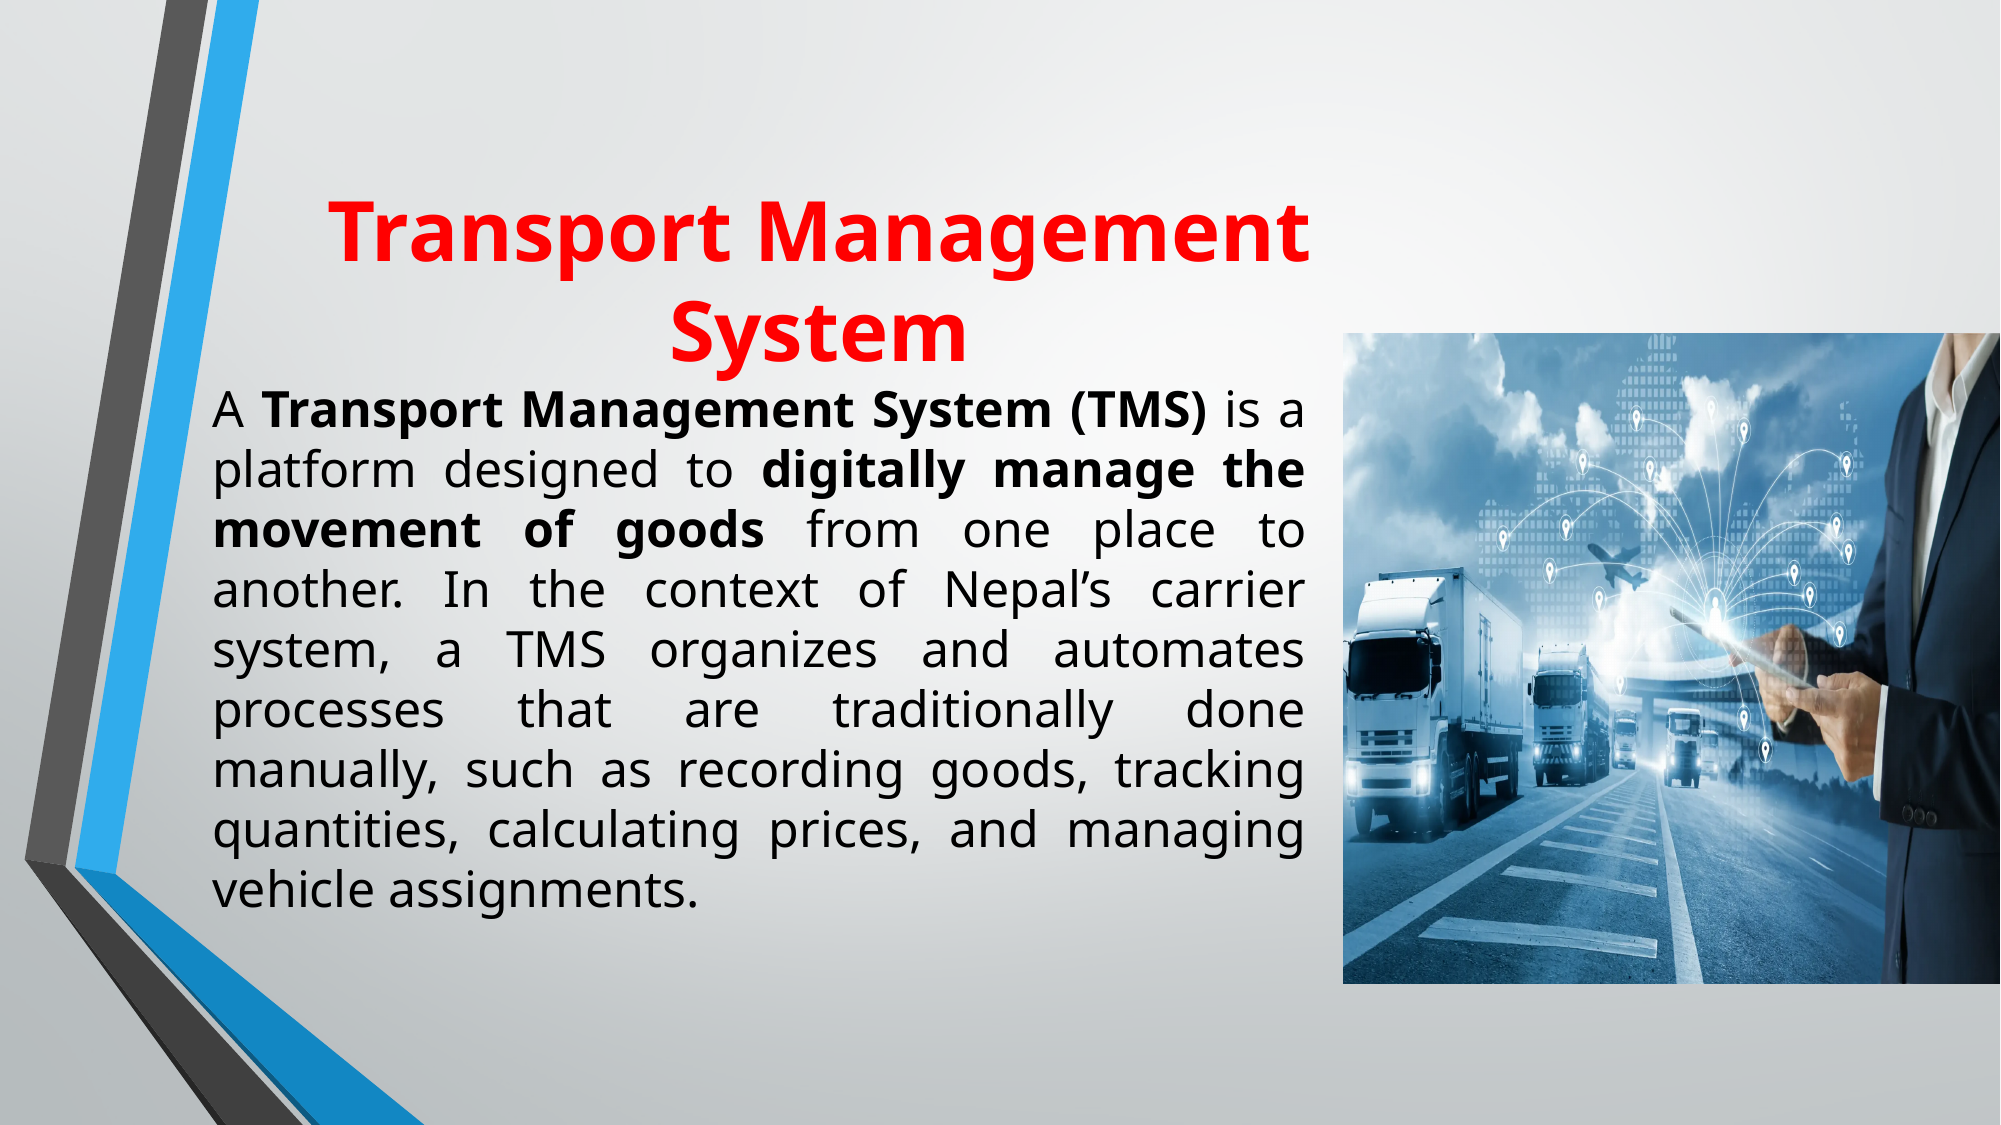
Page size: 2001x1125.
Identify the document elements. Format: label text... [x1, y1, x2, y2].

title Transport Management System [220, 164, 1420, 392]
list A Transport Management System (TMS) is a platform designed to digitally manage the movement of goods from one place to another. In the context of Nepal’s carrier system, a TMS organizes and automates processes that are traditionally done manually, such as recording goods, tracking quantities, calculating prices, and managing vehicle assignments. [197, 366, 1322, 929]
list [1343, 333, 2000, 984]
